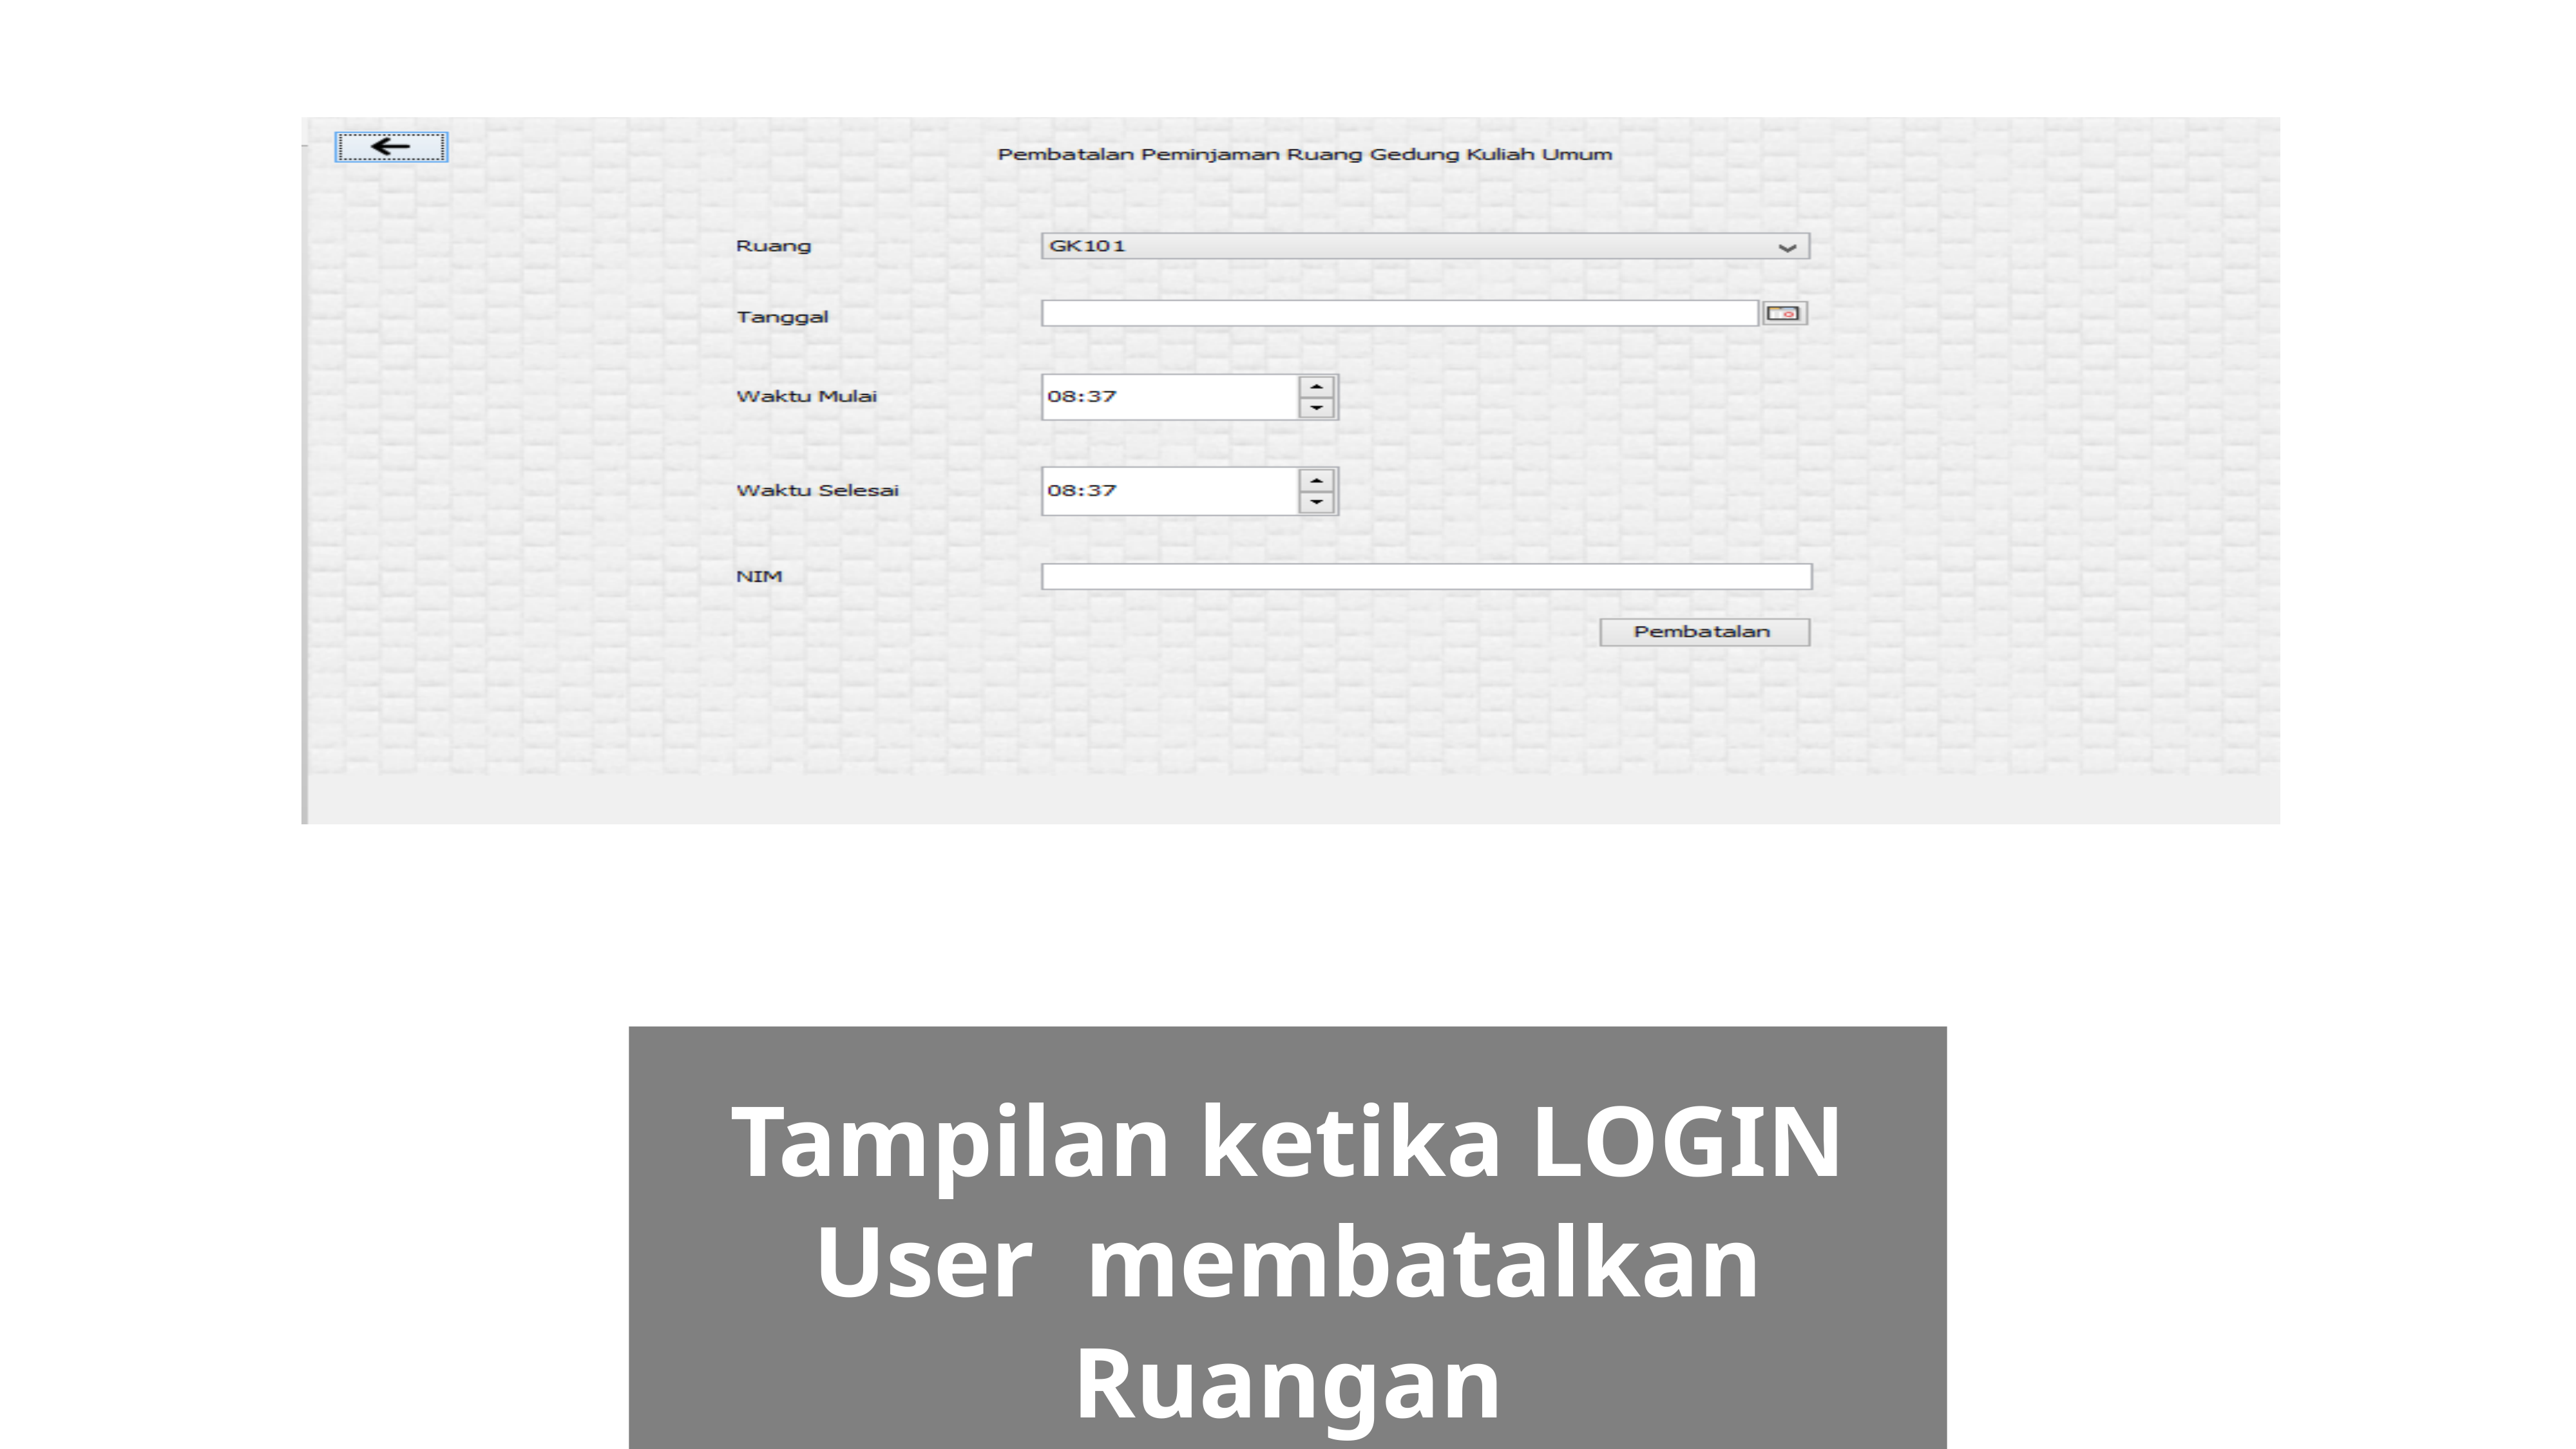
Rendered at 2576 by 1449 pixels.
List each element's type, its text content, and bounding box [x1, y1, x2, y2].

picture [301, 117, 2280, 824]
text_box Tampilan ketika LOGIN User membatalkan Ruangan [629, 1026, 1947, 1449]
